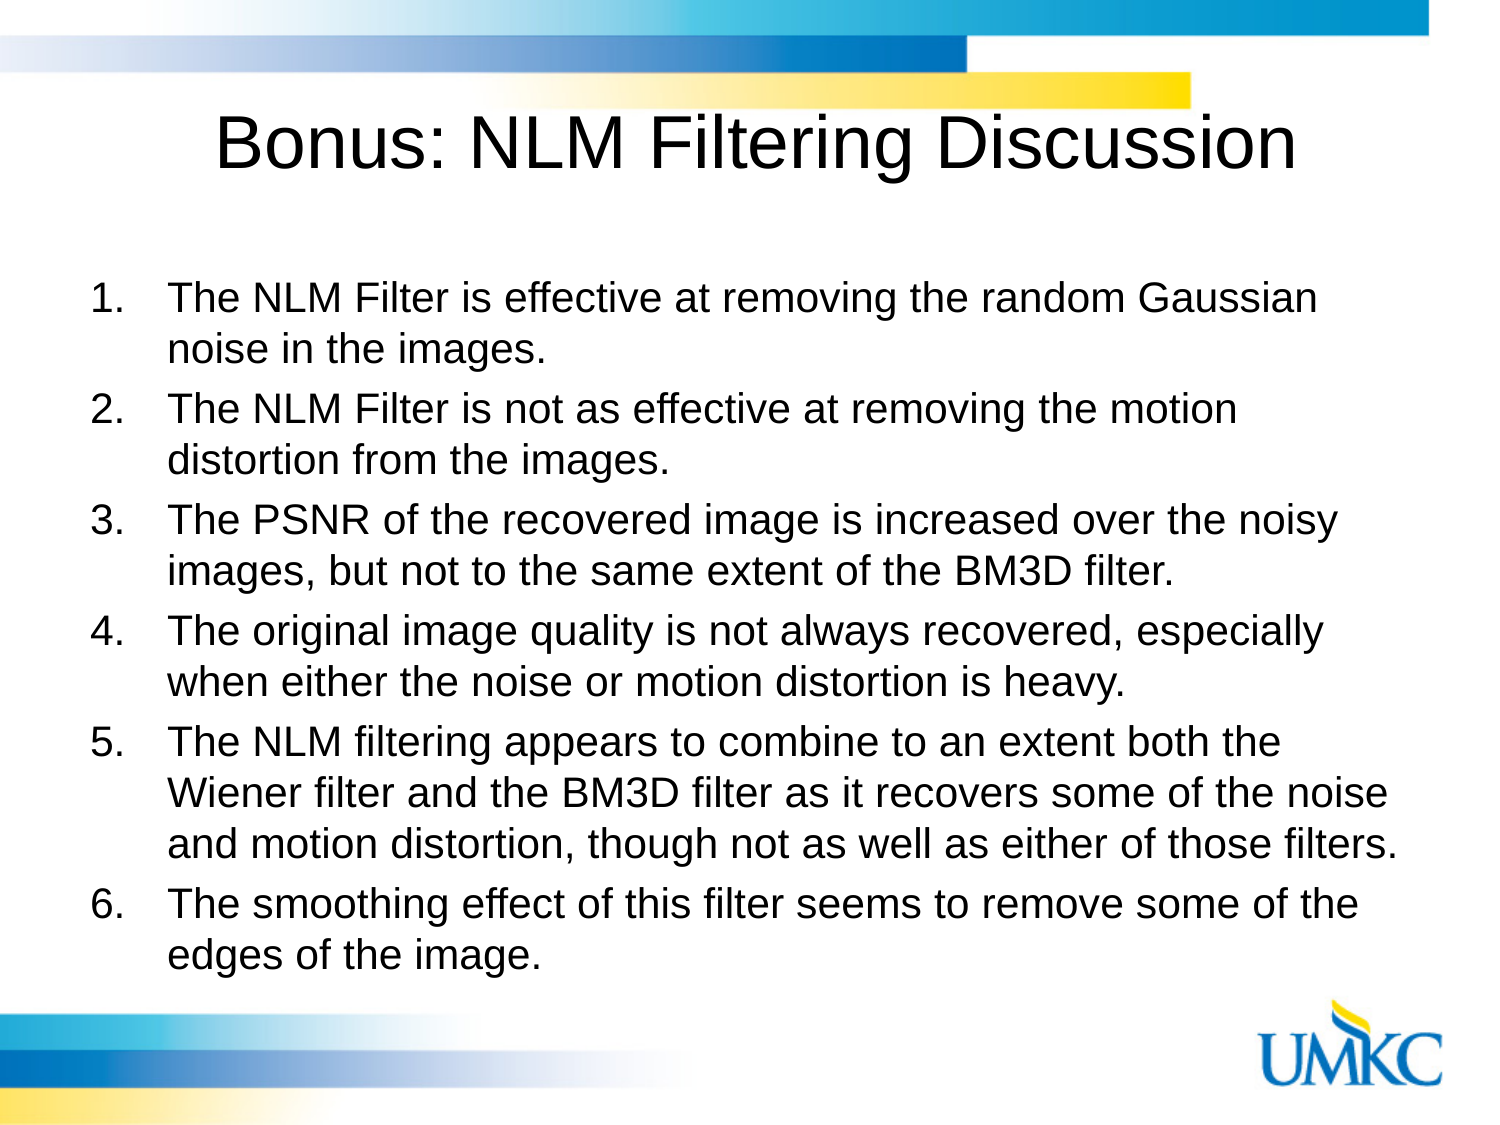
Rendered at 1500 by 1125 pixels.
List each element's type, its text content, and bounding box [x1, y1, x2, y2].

list The NLM Filter is effective at removing the random Gaussian noise in the images. The NLM Filter is not as effective at removing the motion distortion from the images. The PSNR of the recovered image is increased over the noisy images, but not to the same extent of the BM3D filter. The original image quality is not always recovered, especially when either the noise or motion distortion is heavy. The NLM filtering appears to combine to an extent both the Wiener filter and the BM3D filter as it recovers some of the noise and motion distortion, though not as well as either of those filters. The smoothing effect of this filter seems to remove some of the edges of the image. [75, 262, 1425, 1005]
picture [798, 40, 820, 45]
title Bonus: NLM Filtering Discussion [13, 45, 1500, 233]
picture [0, 0, 1500, 1125]
